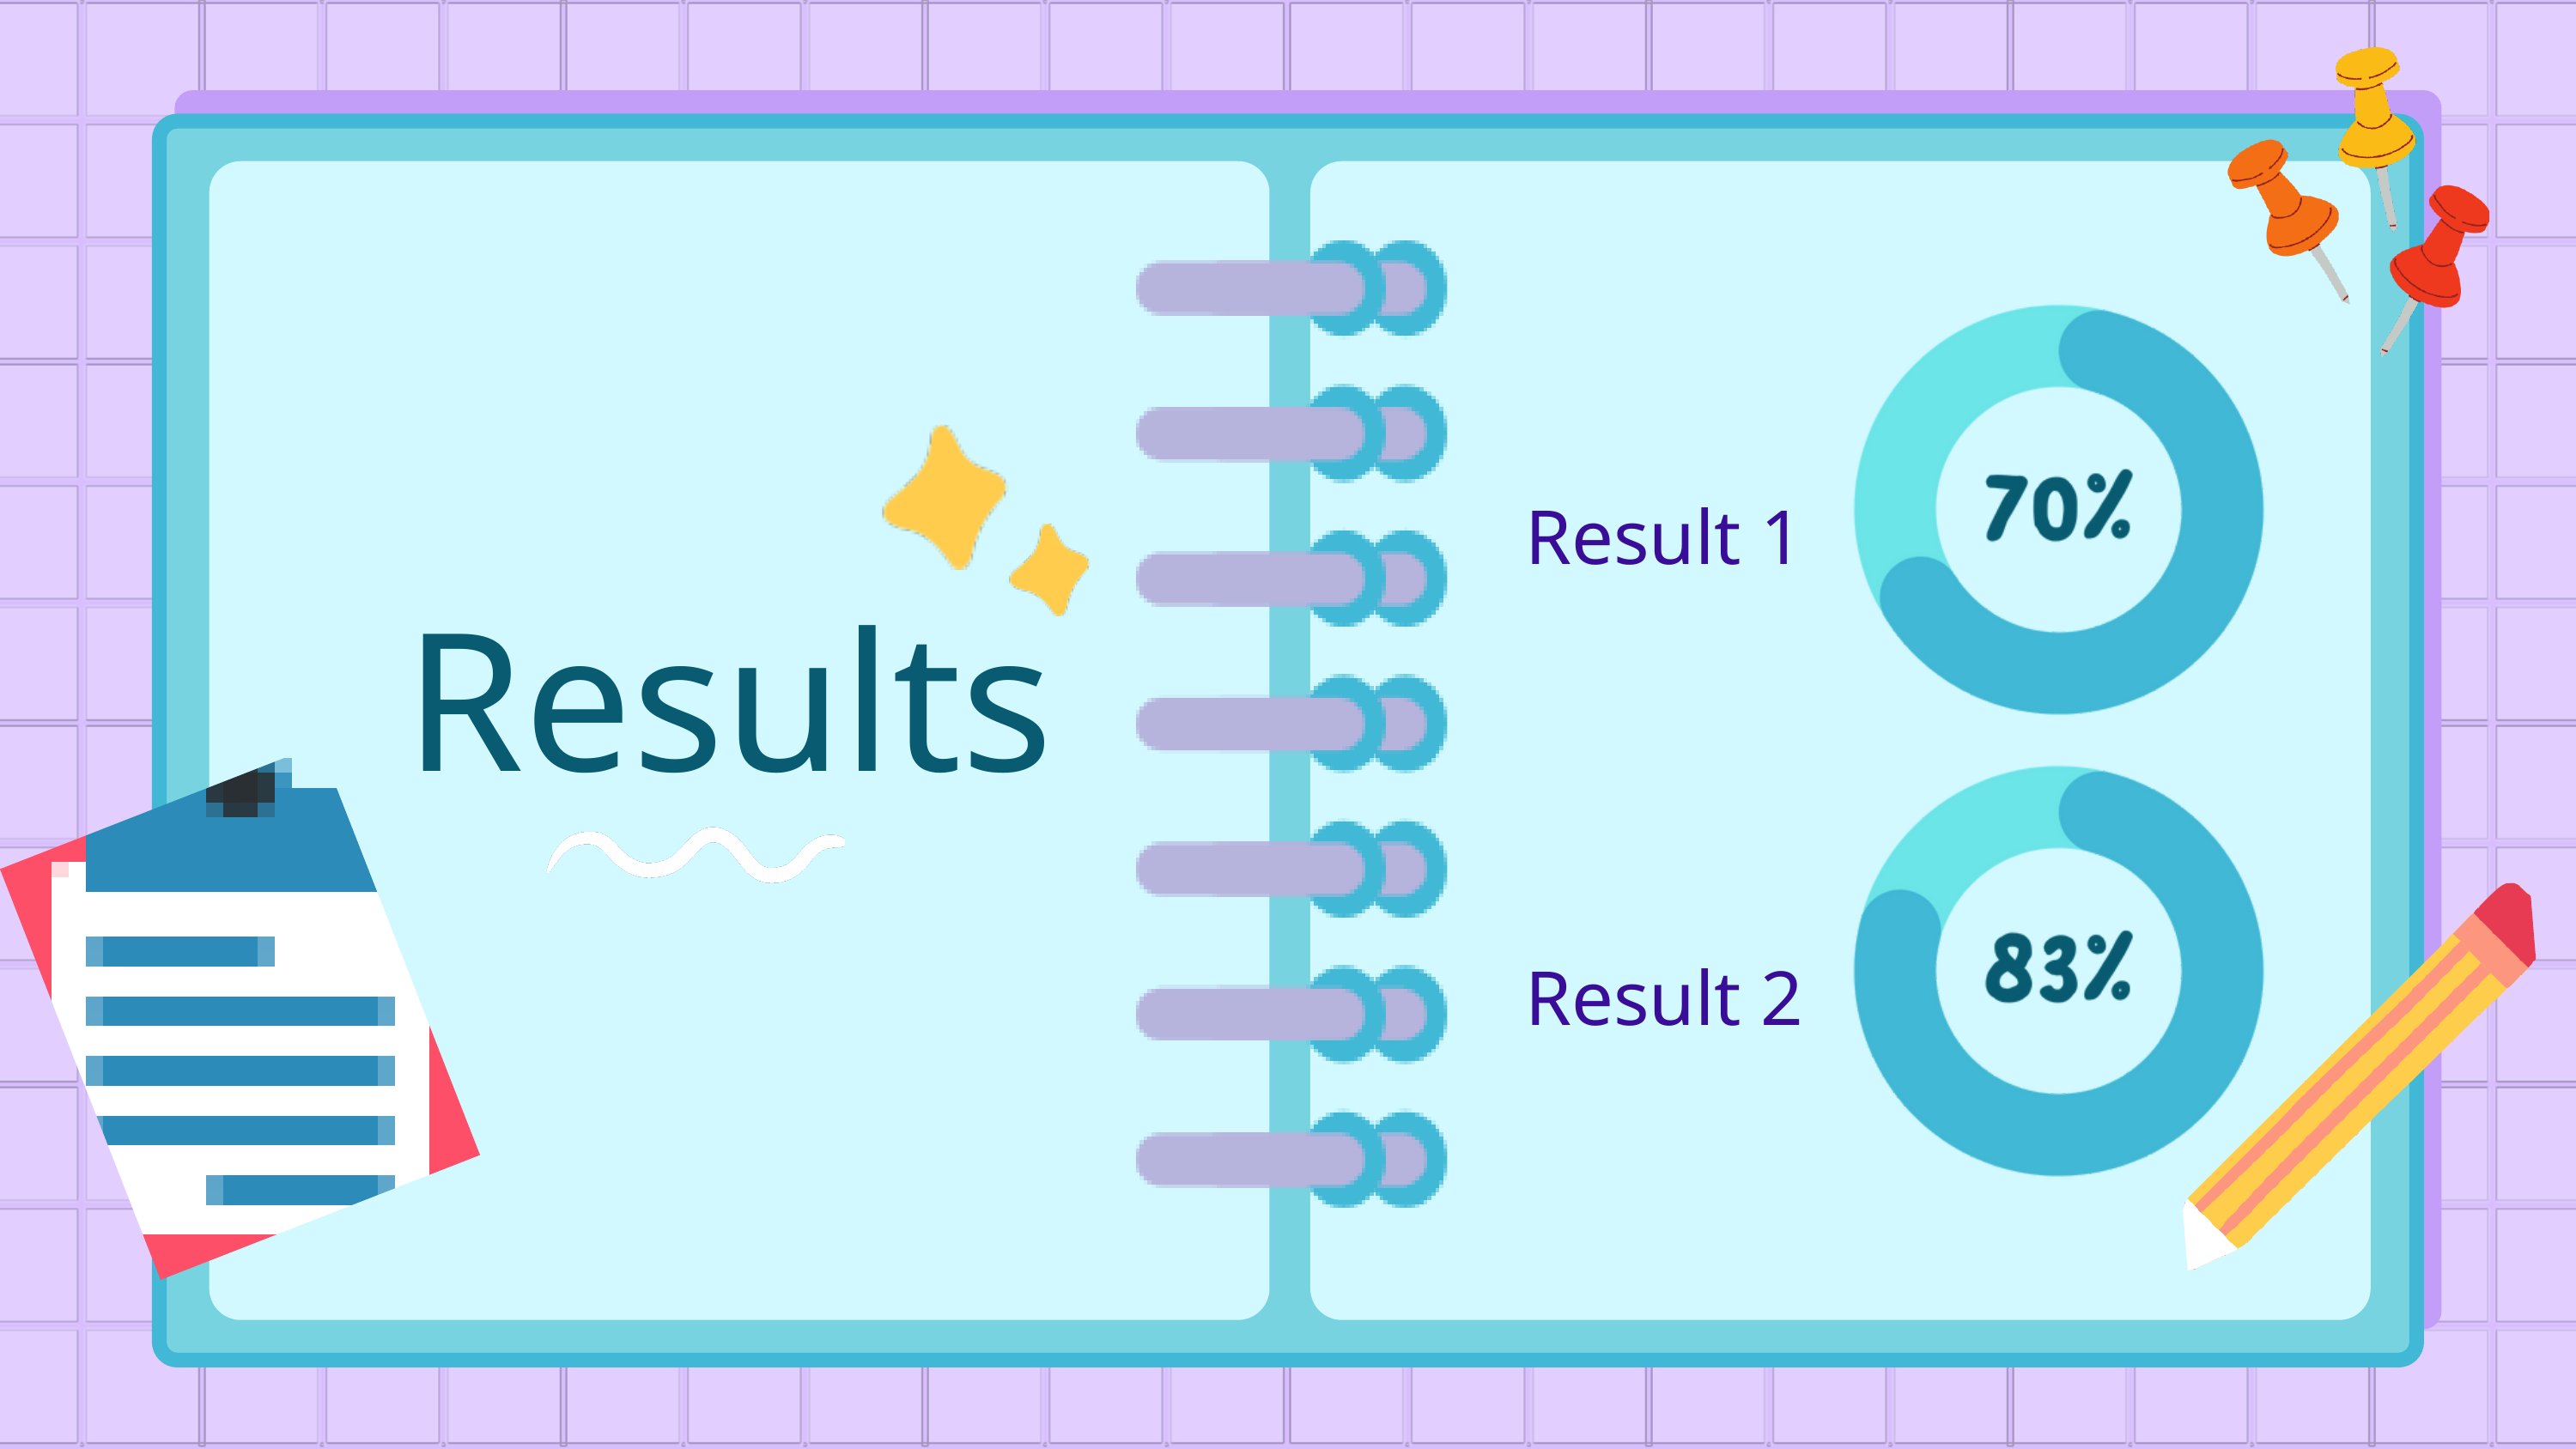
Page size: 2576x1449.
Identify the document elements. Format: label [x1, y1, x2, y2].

text_box [0, 0, 2576, 1449]
picture [1813, 264, 2305, 1217]
text_box [1309, 161, 2371, 1320]
text_box [174, 89, 2442, 1330]
text_box [209, 161, 1270, 1320]
text_box [159, 120, 2417, 1361]
